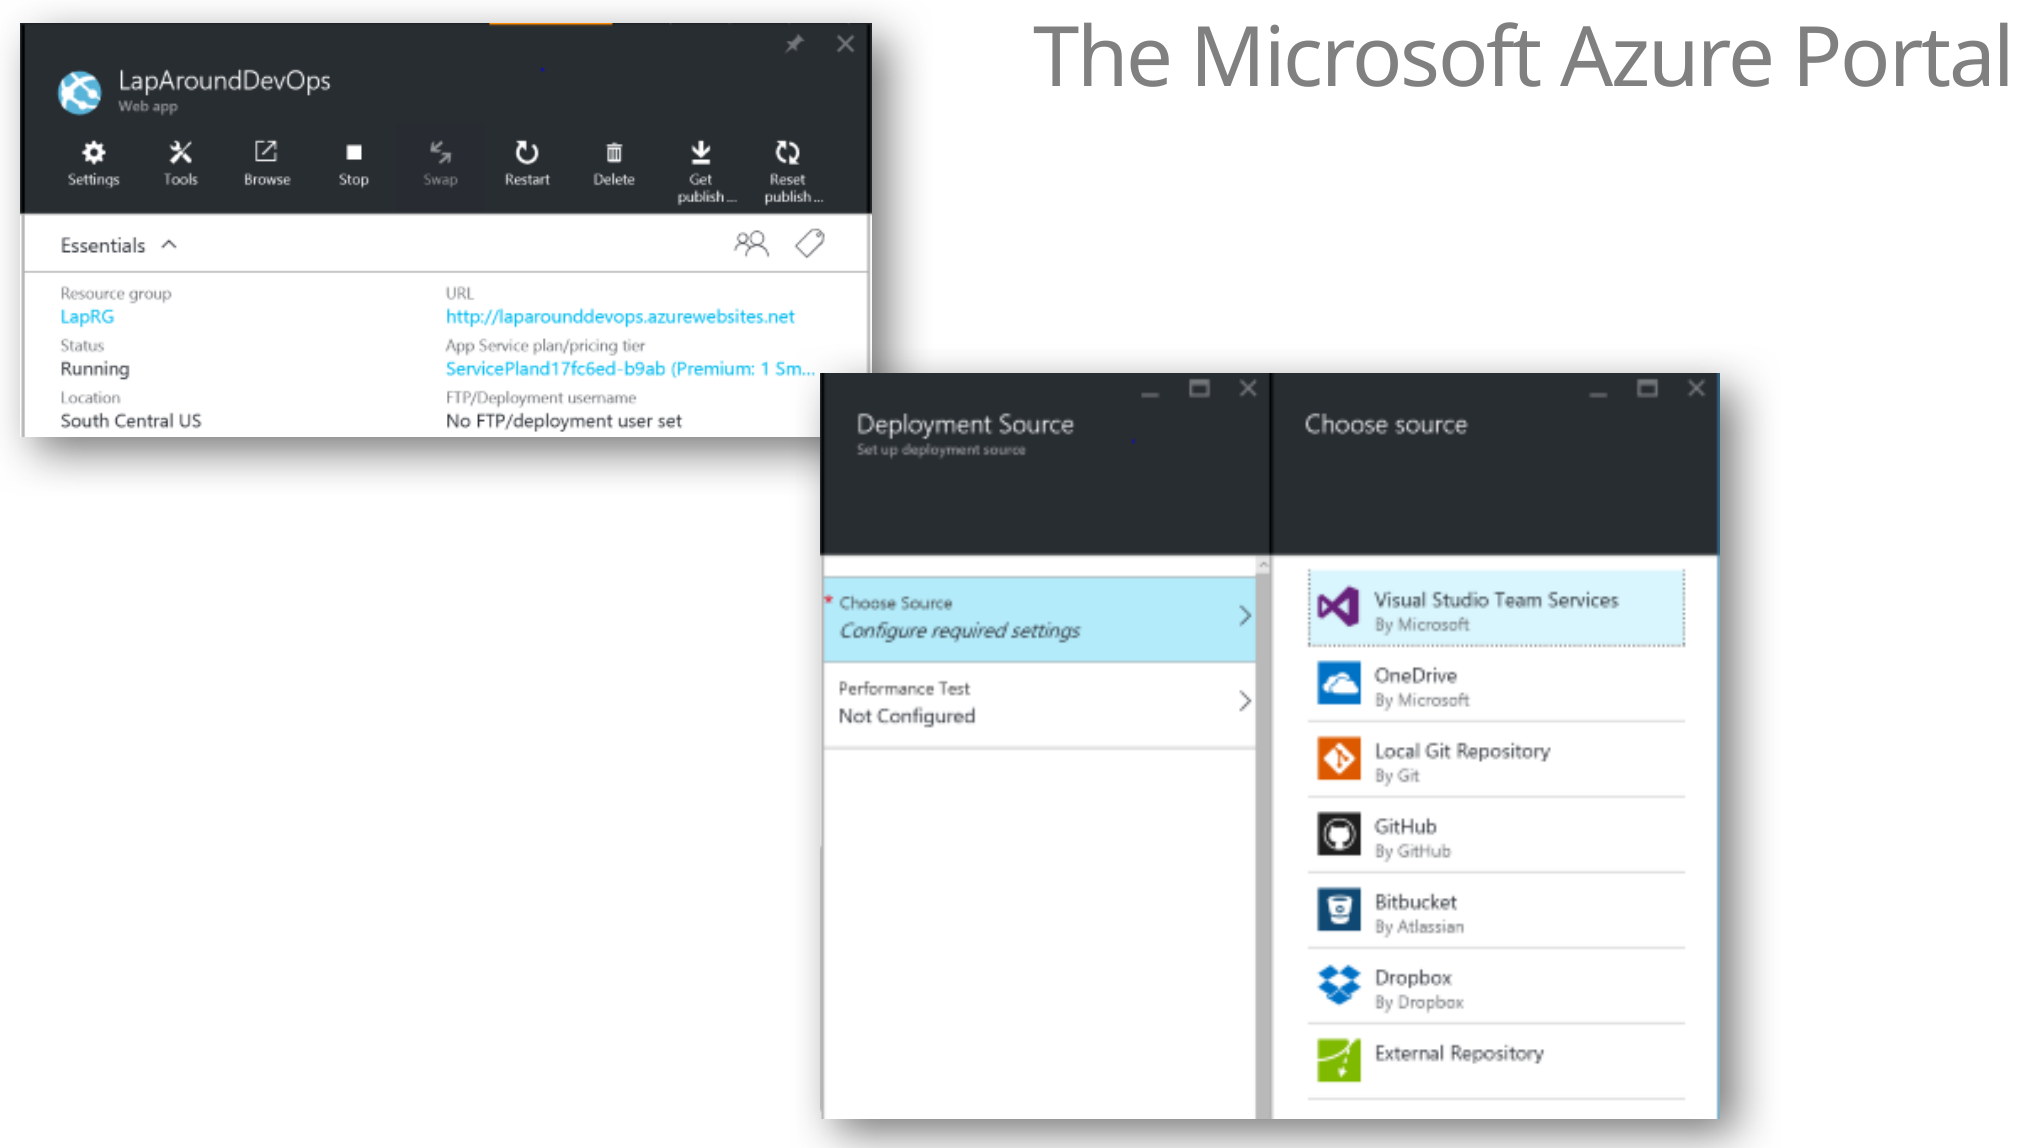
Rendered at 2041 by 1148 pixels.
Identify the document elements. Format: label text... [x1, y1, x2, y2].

text_box The Microsoft Azure Portal [0, 0, 2041, 127]
picture [19, 23, 1721, 1119]
